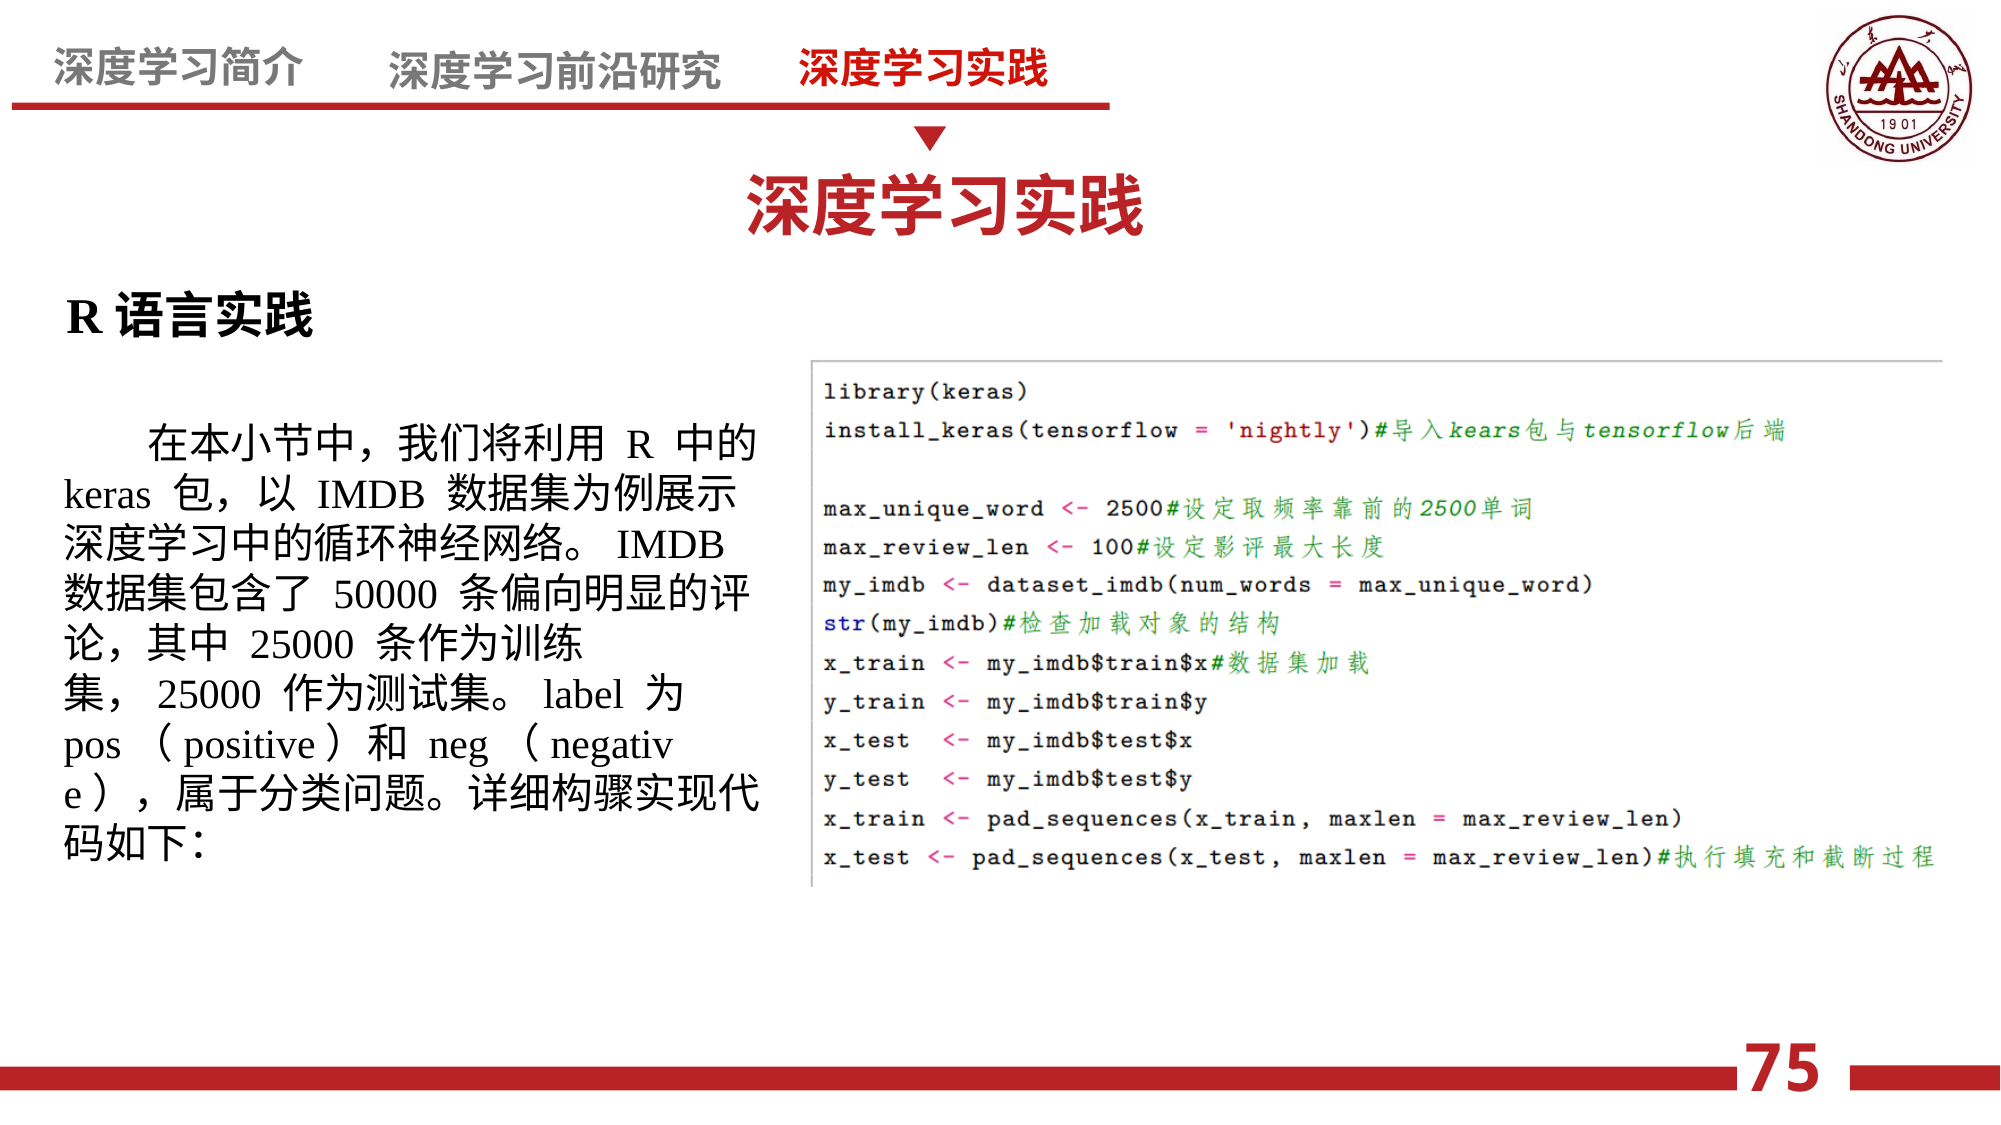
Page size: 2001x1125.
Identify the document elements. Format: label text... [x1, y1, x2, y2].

text_box R语言实践 [38, 275, 1605, 351]
picture [1820, 9, 1977, 167]
text_box 在本小节中，我们将利用 R 中的 keras 包，以 IMDB 数据集为例展示深度学习中的循环神经网络。IMDB 数据集包含了 50000 条偏向明显的评论，其中 25000 条作为训练集，25000 作为测试集。label 为 pos（positive）和 neg（negative），属于分类问题。详细构骤实现代码如下： [48, 409, 781, 875]
picture [790, 351, 1944, 887]
text_box 深度学习实践 [699, 156, 1161, 251]
